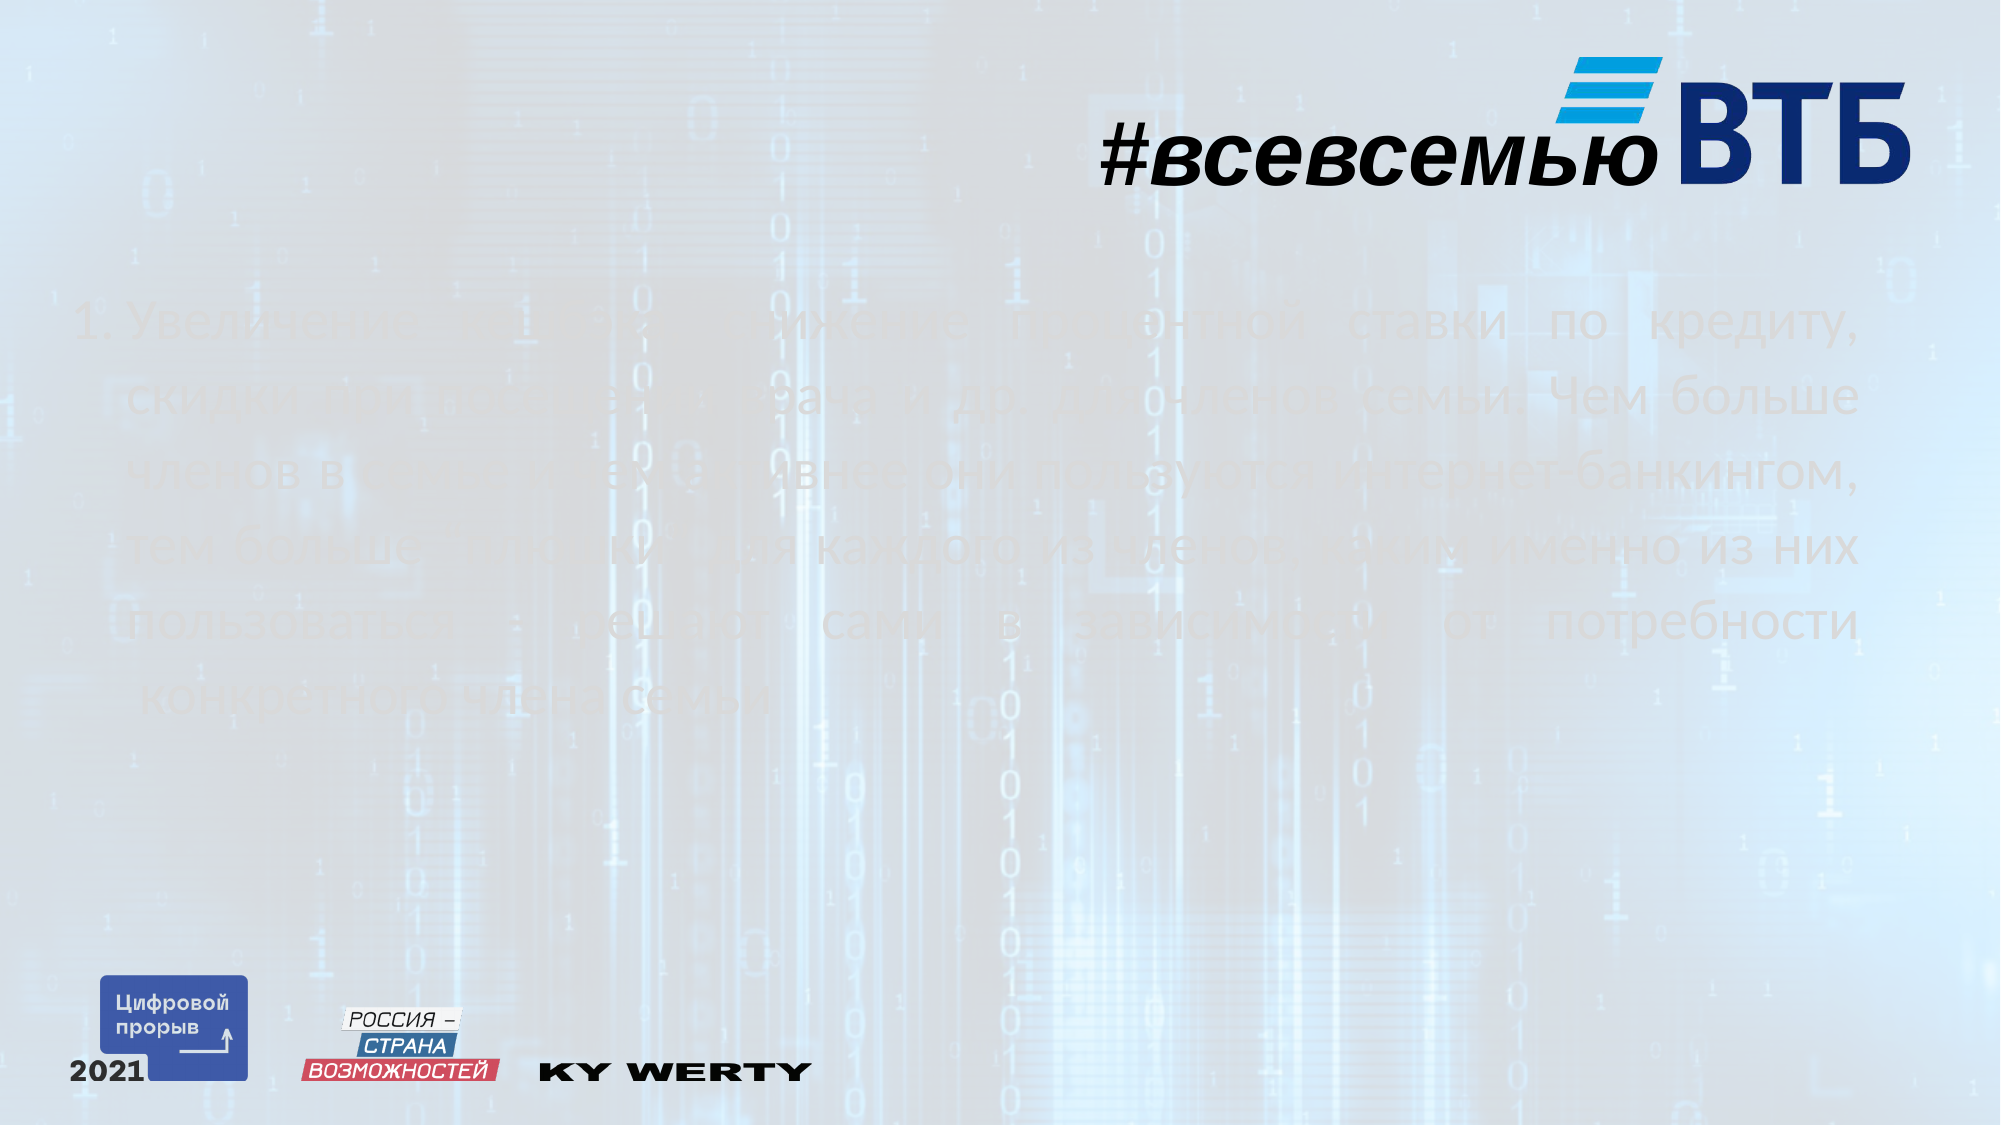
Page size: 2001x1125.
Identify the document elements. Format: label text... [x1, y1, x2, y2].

picture [70, 975, 812, 1081]
picture [1555, 57, 1911, 185]
title #всевсемью [1009, 79, 1750, 206]
text_box Увеличение кешбэка, снижение процентной ставки по кредиту, скидки при посещении врача и др. для членов семьи. Чем больше членов в семье и чем активнее они пользуются интернет-банкингом, тем больше “плюшки” для каждого из членов, каким именно из них пользоваться - решают сами в зависимости от потребности конкретного члена семьи [70, 206, 1860, 885]
